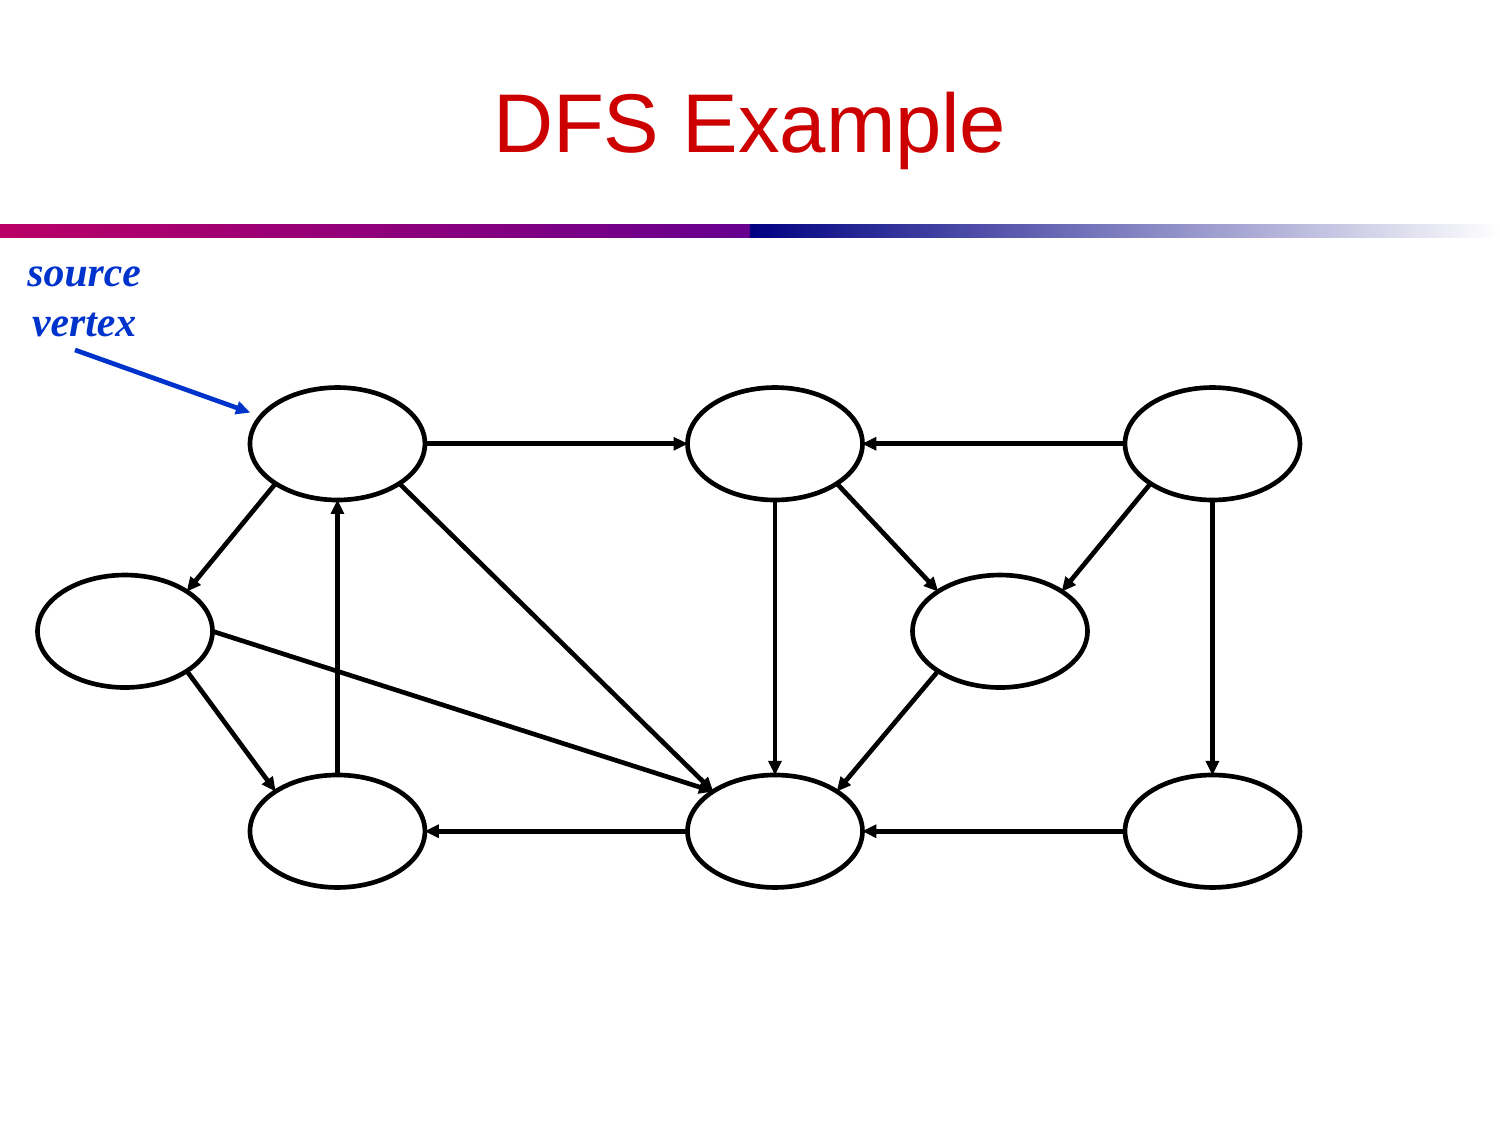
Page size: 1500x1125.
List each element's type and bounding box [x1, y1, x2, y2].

text_box [37, 485, 276, 688]
text_box [1125, 774, 1300, 888]
text_box [249, 387, 425, 501]
text_box [12, 237, 250, 415]
text_box [836, 485, 1151, 688]
text_box [186, 387, 939, 888]
text_box [1125, 387, 1300, 500]
title [75, 37, 1425, 200]
